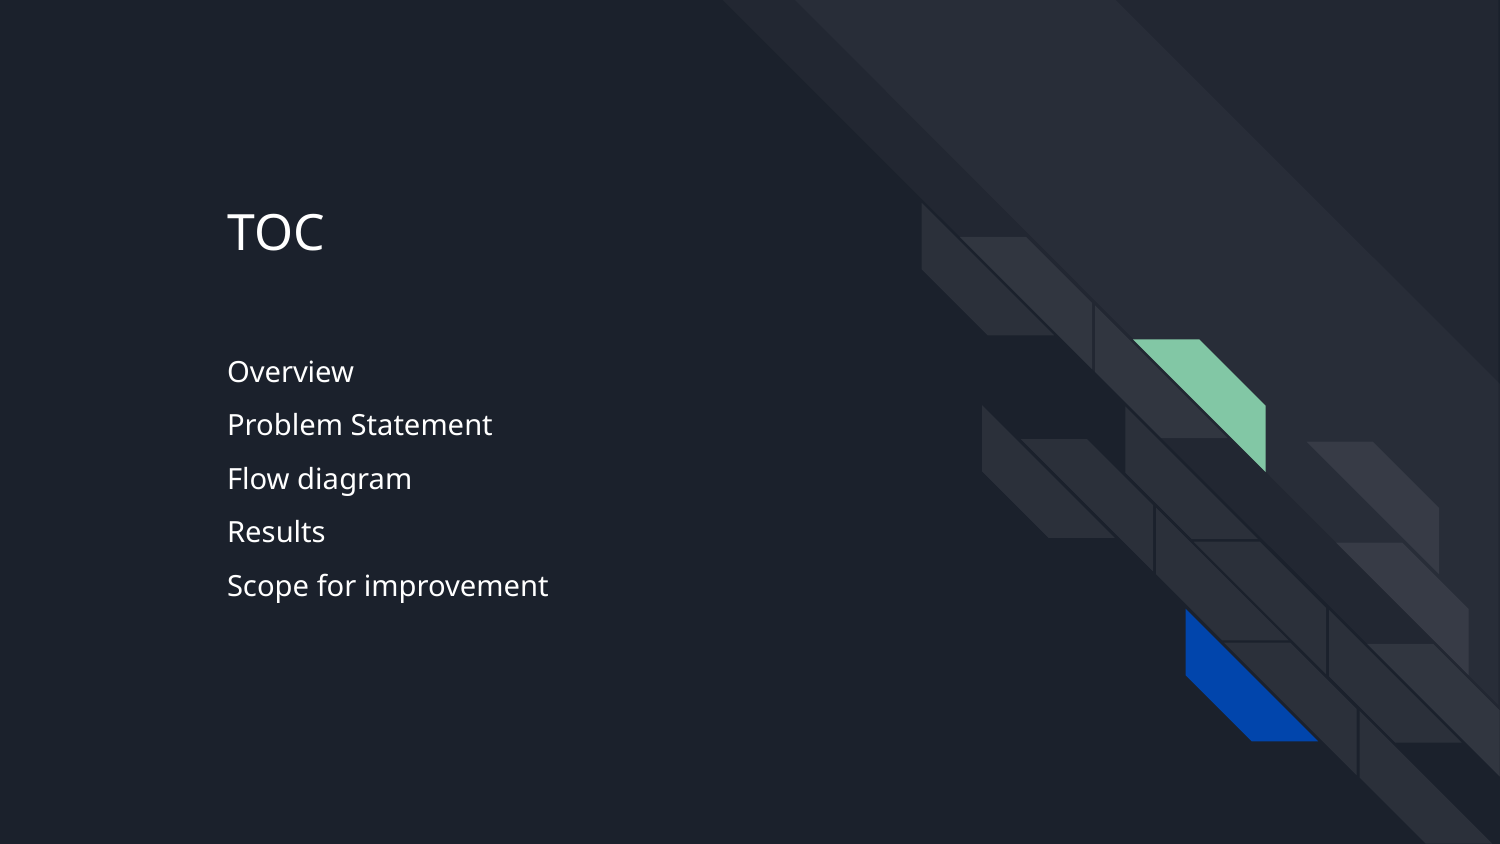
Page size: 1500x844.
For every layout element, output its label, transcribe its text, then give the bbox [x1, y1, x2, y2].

text_box Flow diagram [212, 450, 708, 504]
text_box TOC [212, 185, 1368, 266]
text_box Problem Statement [212, 397, 708, 450]
text_box Overview [212, 344, 708, 397]
text_box Scope for improvement [212, 557, 708, 611]
text_box Results [212, 504, 708, 557]
